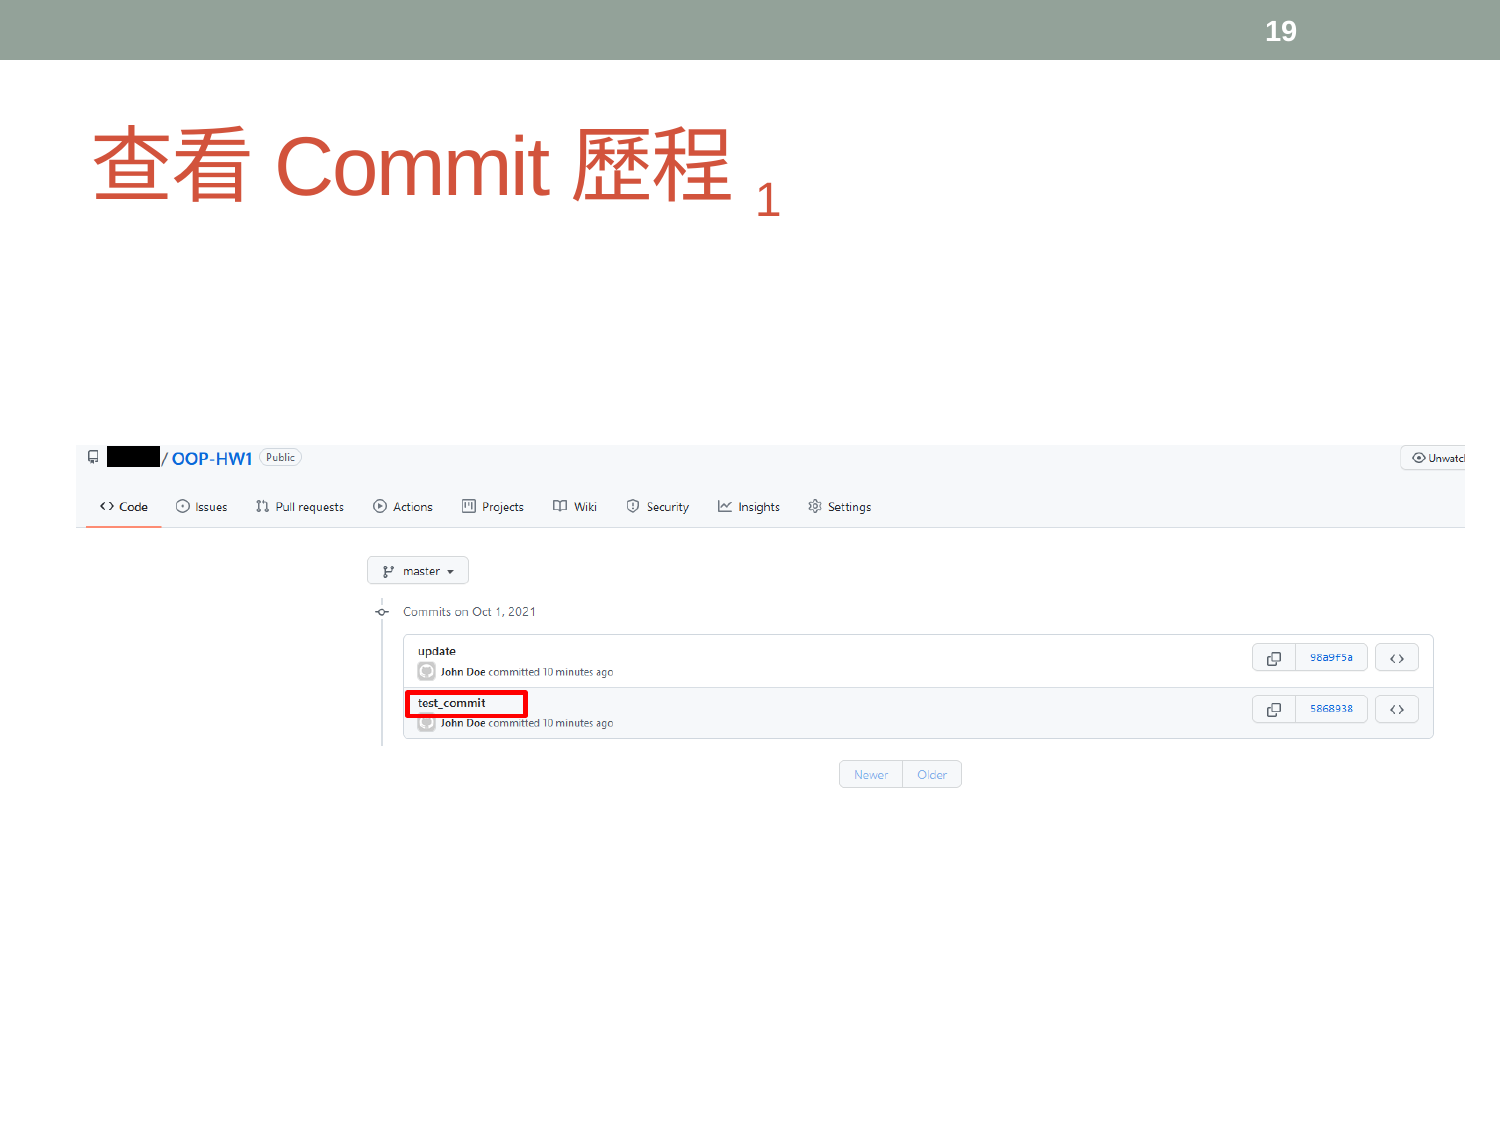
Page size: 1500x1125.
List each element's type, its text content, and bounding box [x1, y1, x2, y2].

picture [76, 445, 1465, 813]
title 查看Commit歷程1 [75, 87, 1425, 250]
slide_number 19 [1250, 3, 1425, 57]
